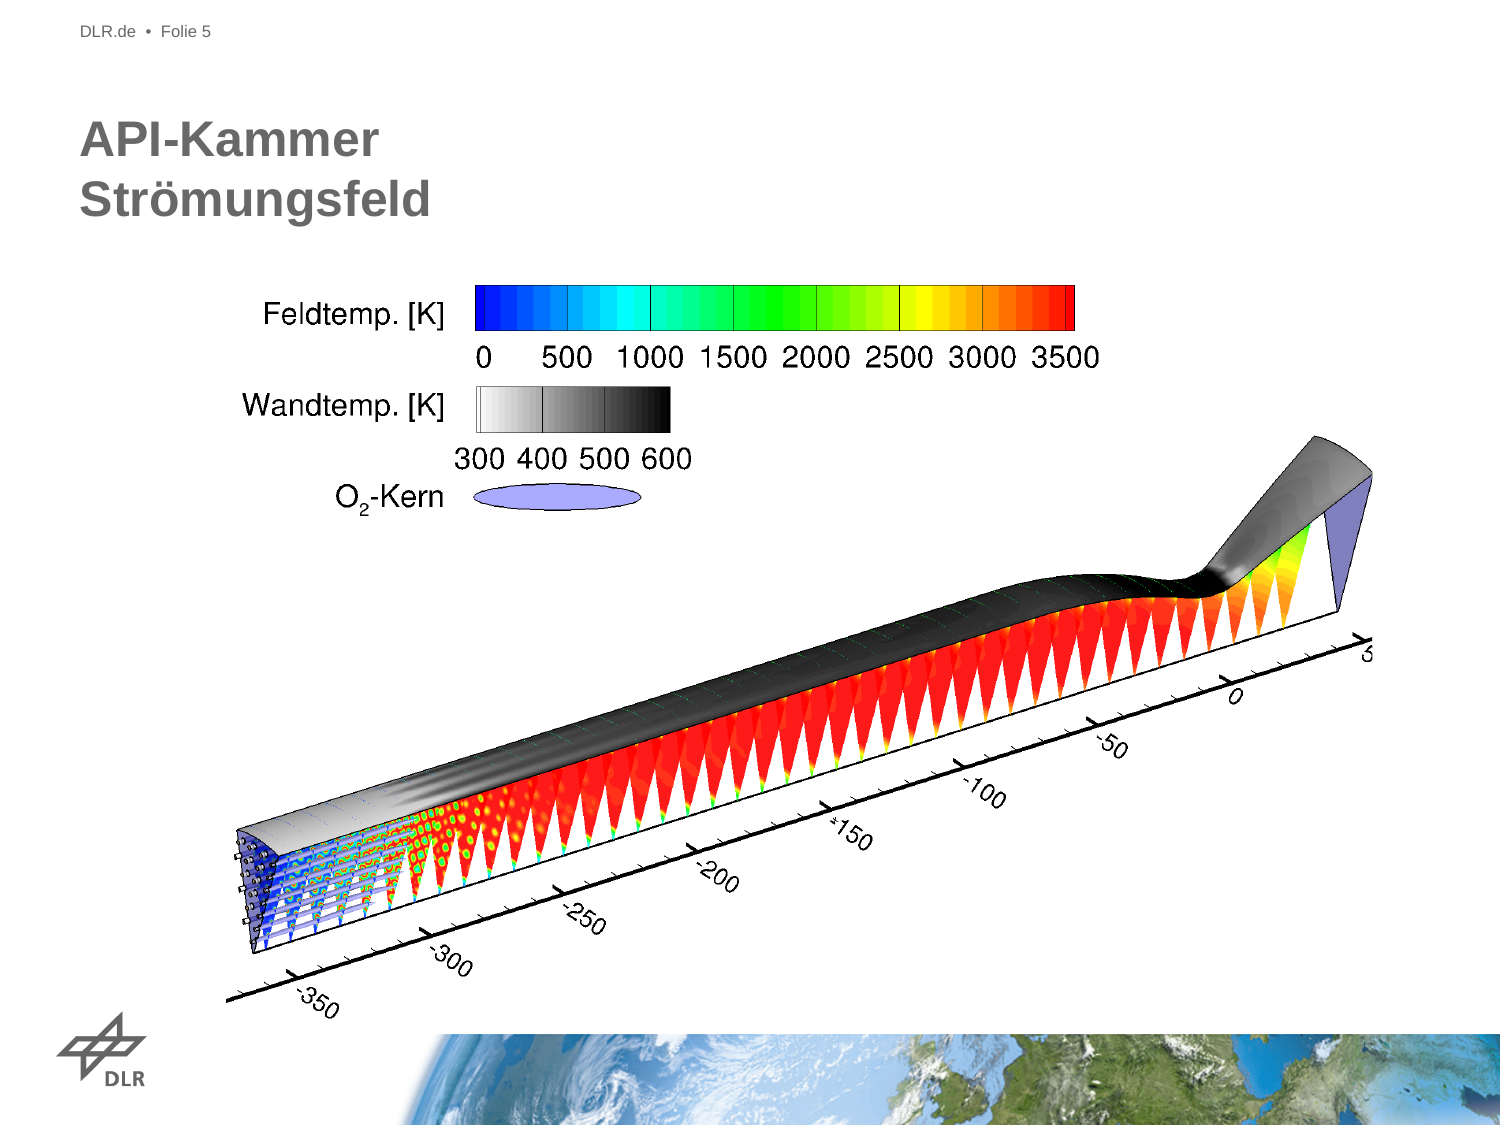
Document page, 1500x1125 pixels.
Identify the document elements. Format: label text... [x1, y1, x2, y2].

title API-Kammer Strömungsfeld [79, 106, 1421, 228]
slide_number DLR.de • Folie 5 [79, 20, 251, 45]
picture [0, 1007, 1500, 1125]
picture [218, 255, 1373, 1024]
